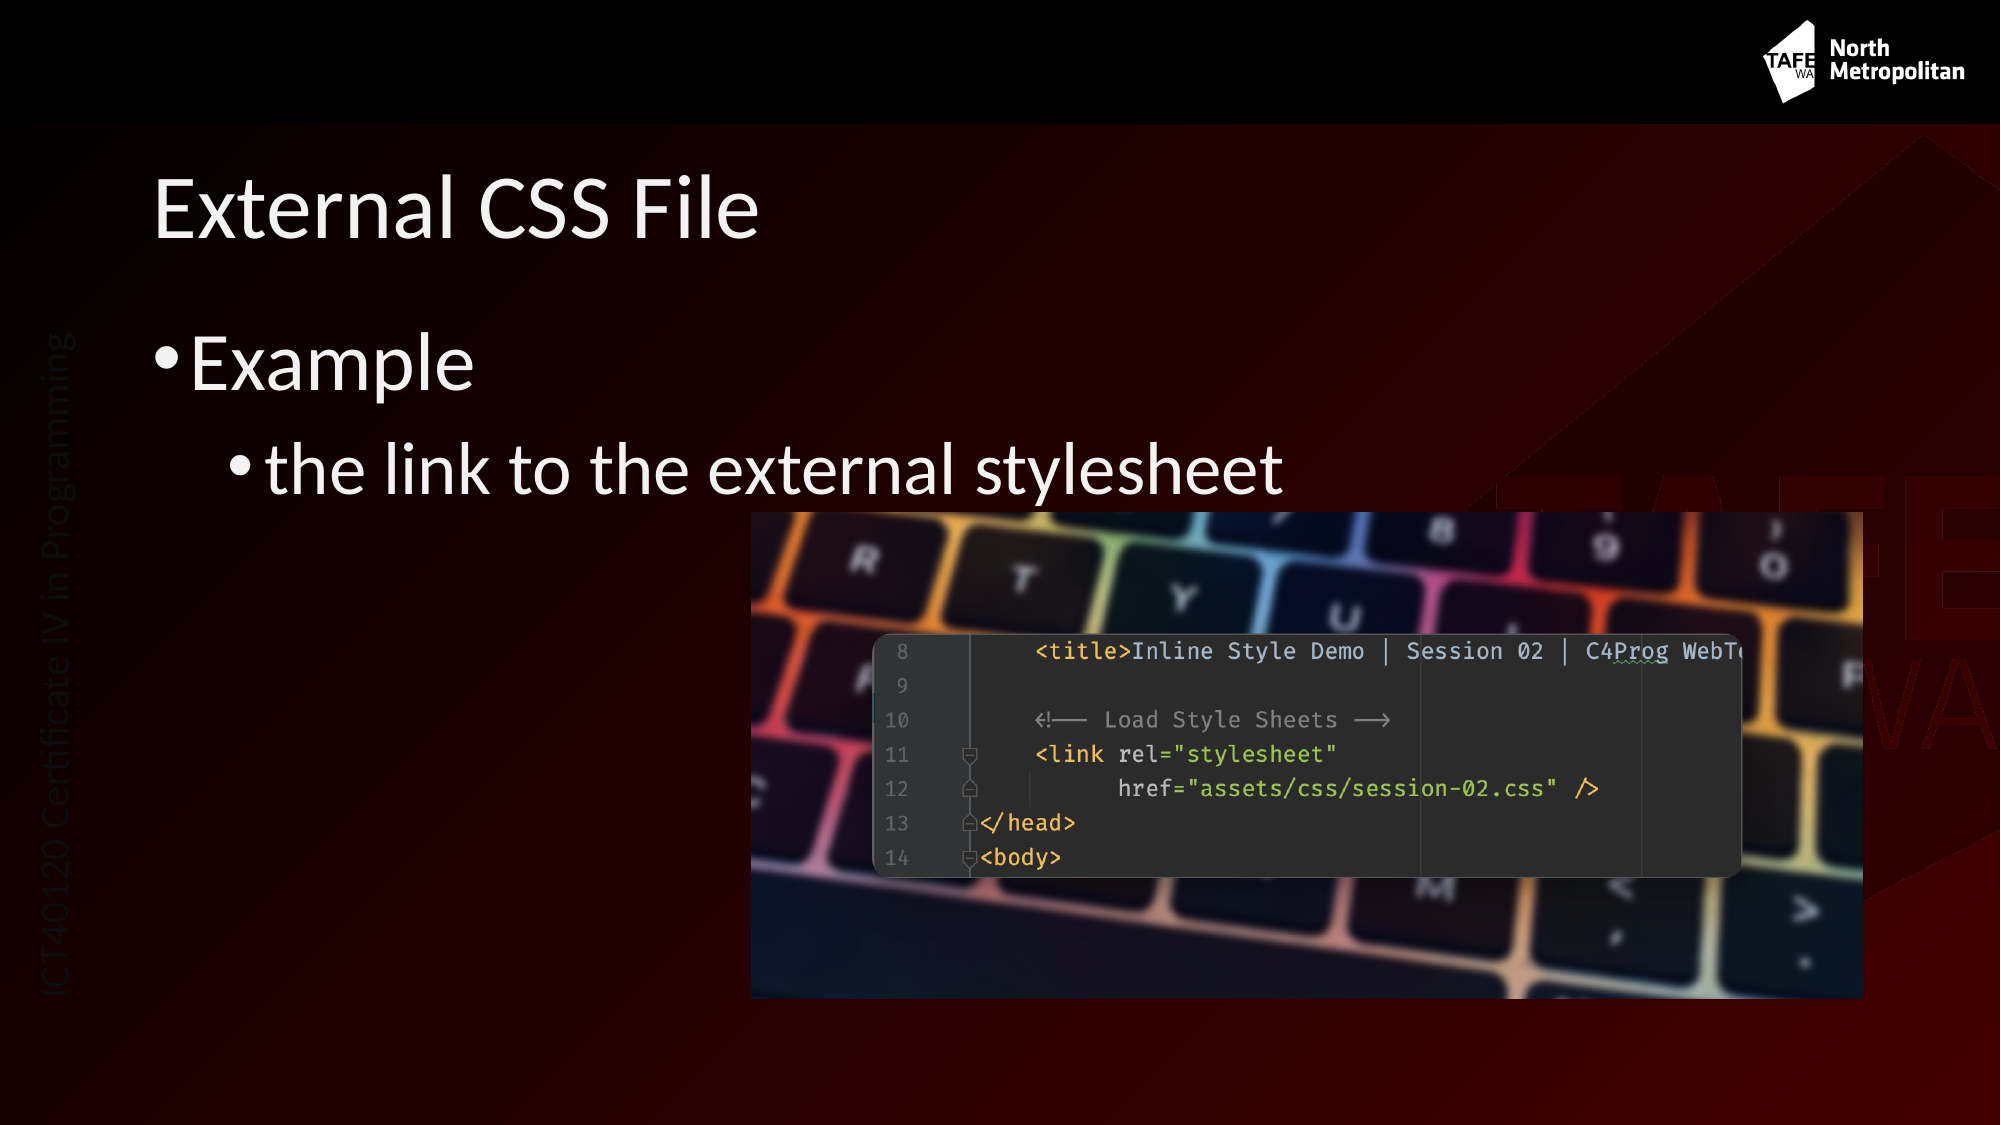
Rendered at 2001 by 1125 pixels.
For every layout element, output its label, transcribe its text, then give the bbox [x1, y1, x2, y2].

picture [0, 0, 2000, 124]
picture [751, 512, 1863, 999]
title External CSS File [137, 126, 1863, 278]
list Example the link to the external stylesheet [137, 299, 1863, 1014]
